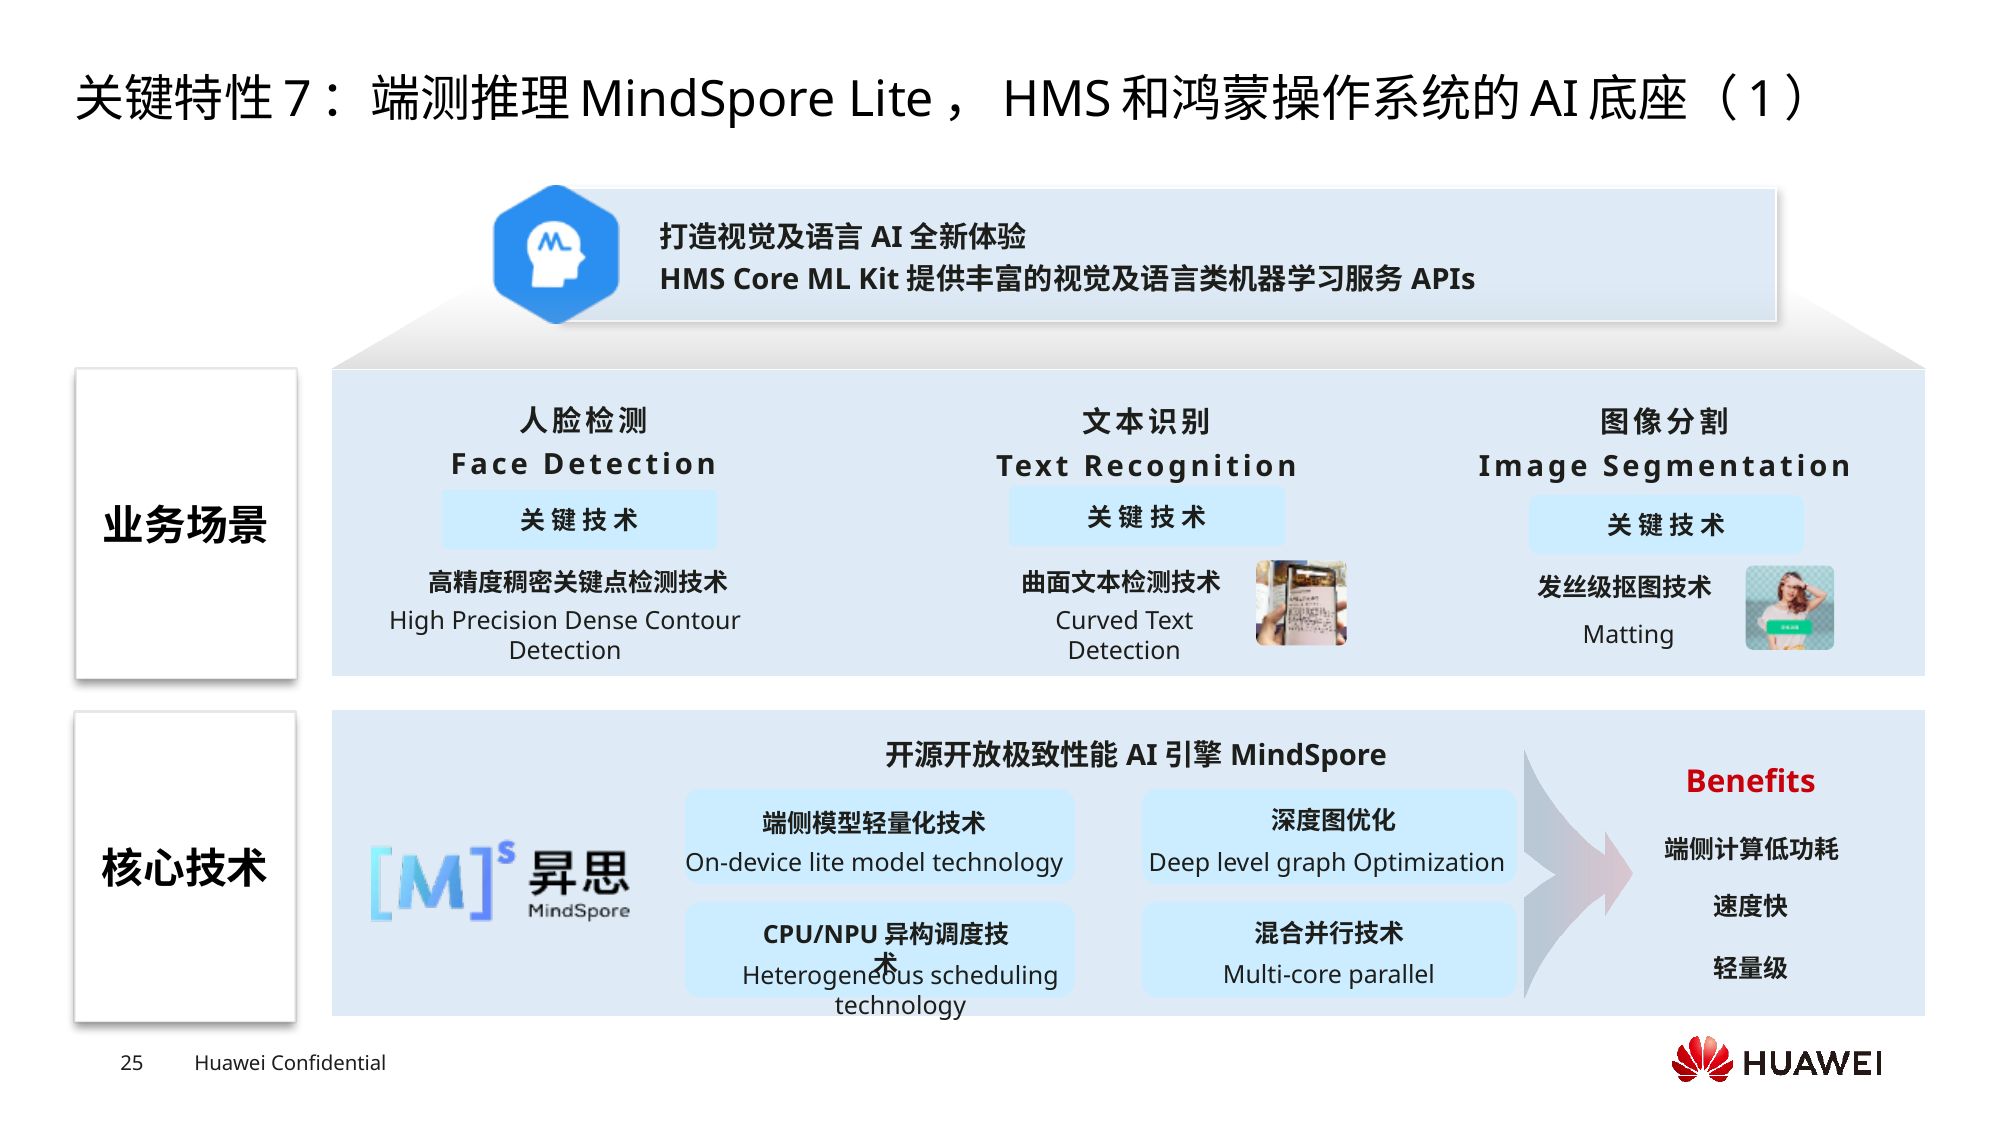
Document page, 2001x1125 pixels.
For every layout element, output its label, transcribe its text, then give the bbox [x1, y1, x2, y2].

picture [1256, 560, 1347, 646]
text_box 开源开放极致性能AI引擎MindSpore [870, 728, 1402, 779]
text_box 打造视觉及语言AI全新体验 HMS Core ML Kit提供丰富的视觉及语言类机器学习服务APIs [644, 203, 1538, 284]
text_box [626, 187, 1776, 284]
text_box 端侧计算低功耗 [1623, 826, 1881, 872]
picture [487, 185, 626, 324]
text_box 速度快 [1622, 882, 1880, 928]
picture [1745, 565, 1835, 650]
text_box 发丝级抠图技术 [1476, 563, 1784, 609]
text_box [1140, 900, 1518, 986]
text_box 深度图优化 [1199, 796, 1469, 838]
text_box 关键技术 [1008, 485, 1286, 547]
text_box On-device lite model technology [669, 839, 1080, 884]
text_box 高精度稠密关键点检测技术 [366, 558, 791, 604]
text_box 业务场景 [75, 368, 297, 680]
text_box [330, 284, 1927, 369]
text_box 文本识别 Text Recognition [946, 387, 1347, 490]
text_box 人脸检测 Face Detection [343, 385, 824, 488]
text_box High Precision Dense Contour Detection [362, 597, 769, 672]
text_box 混合并行技术 [1194, 910, 1464, 951]
text_box 曲面文本检测技术 [967, 558, 1276, 604]
picture [371, 807, 644, 961]
text_box Heterogeneous scheduling technology [662, 952, 1139, 1027]
text_box Curved Text Detection [992, 597, 1257, 673]
text_box Multi-core parallel [1141, 951, 1517, 996]
text_box [1524, 750, 1633, 998]
text_box Deep level graph Optimization [1109, 838, 1546, 884]
text_box 核心技术 [74, 711, 296, 1023]
text_box [330, 709, 1926, 1018]
text_box [330, 369, 1926, 678]
text_box 图像分割 Image Segmentation [1450, 387, 1880, 490]
picture [1672, 1036, 1881, 1082]
text_box [1140, 787, 1518, 838]
text_box 轻量级 [1622, 945, 1880, 990]
text_box CPU/NPU异构调度技术 [737, 911, 1035, 952]
text_box [683, 900, 1076, 952]
text_box Benefits [1626, 753, 1875, 806]
text_box [683, 787, 1076, 839]
title 关键特性7：端测推理MindSpore Lite，HMS和鸿蒙操作系统的AI底座（1） [74, 73, 1928, 155]
text_box 关键技术 [440, 488, 719, 551]
text_box Matting [1453, 610, 1804, 656]
text_box 端侧模型轻量化技术 [740, 799, 1009, 839]
text_box 关键技术 [1527, 493, 1806, 556]
